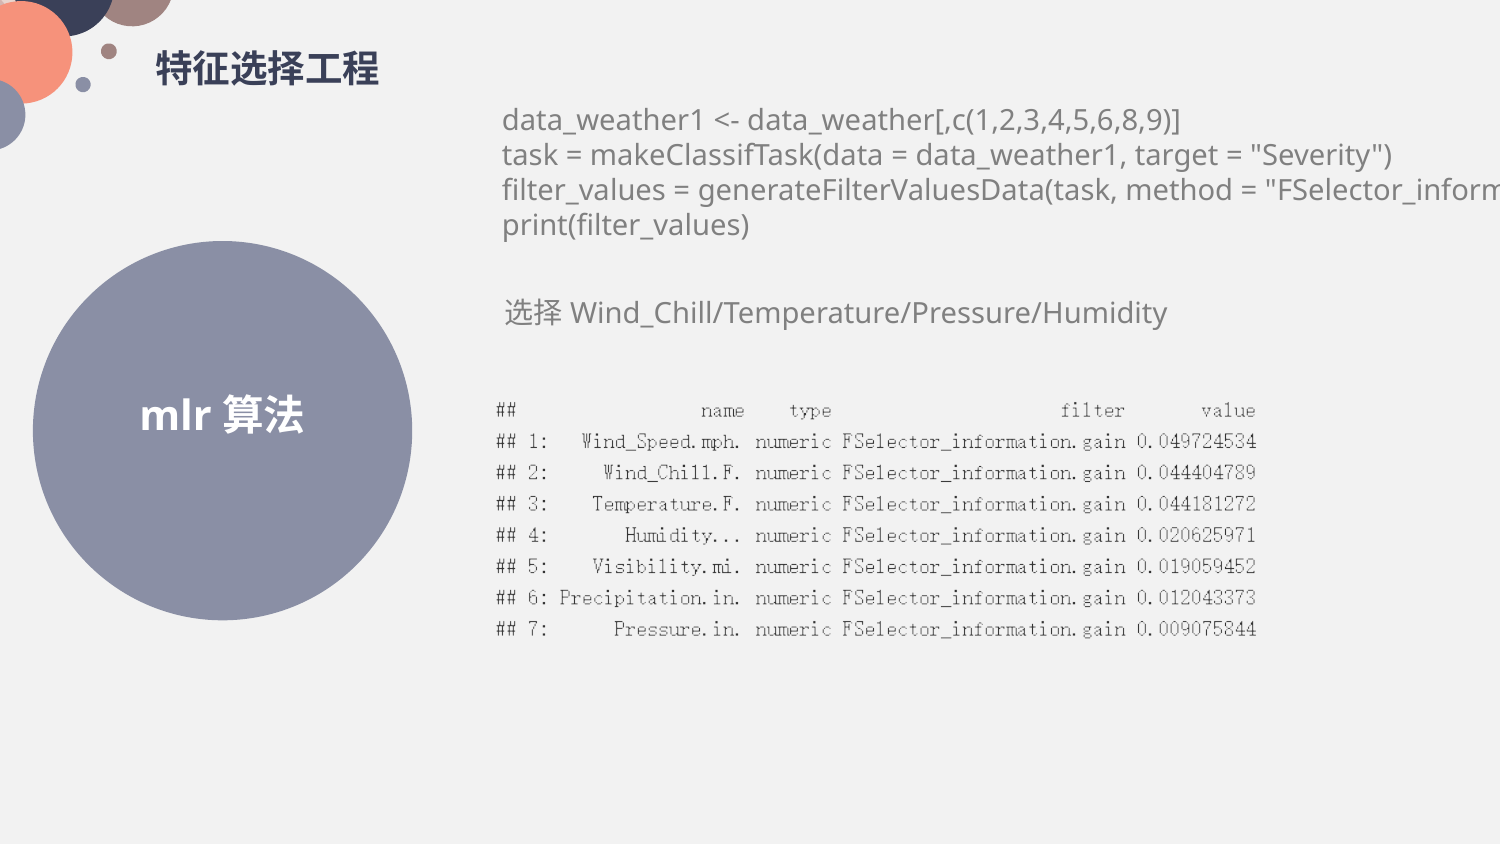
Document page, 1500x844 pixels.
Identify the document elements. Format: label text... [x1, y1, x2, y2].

text_box 选择Wind_Chill/Temperature/Pressure/Humidity [489, 286, 1278, 337]
text_box [31, 239, 414, 622]
text_box data_weather1 <- data_weather[,c(1,2,3,4,5,6,8,9)] task = makeClassifTask(data = data_weather1, target = "Severity") filter_values = generateFilterValuesData(task, method = "FSelector_information.gain") print(filter_values) [487, 94, 1500, 249]
text_box mlr算法 [71, 381, 374, 447]
text_box 特征选择工程 [140, 37, 396, 97]
picture [487, 398, 1278, 651]
